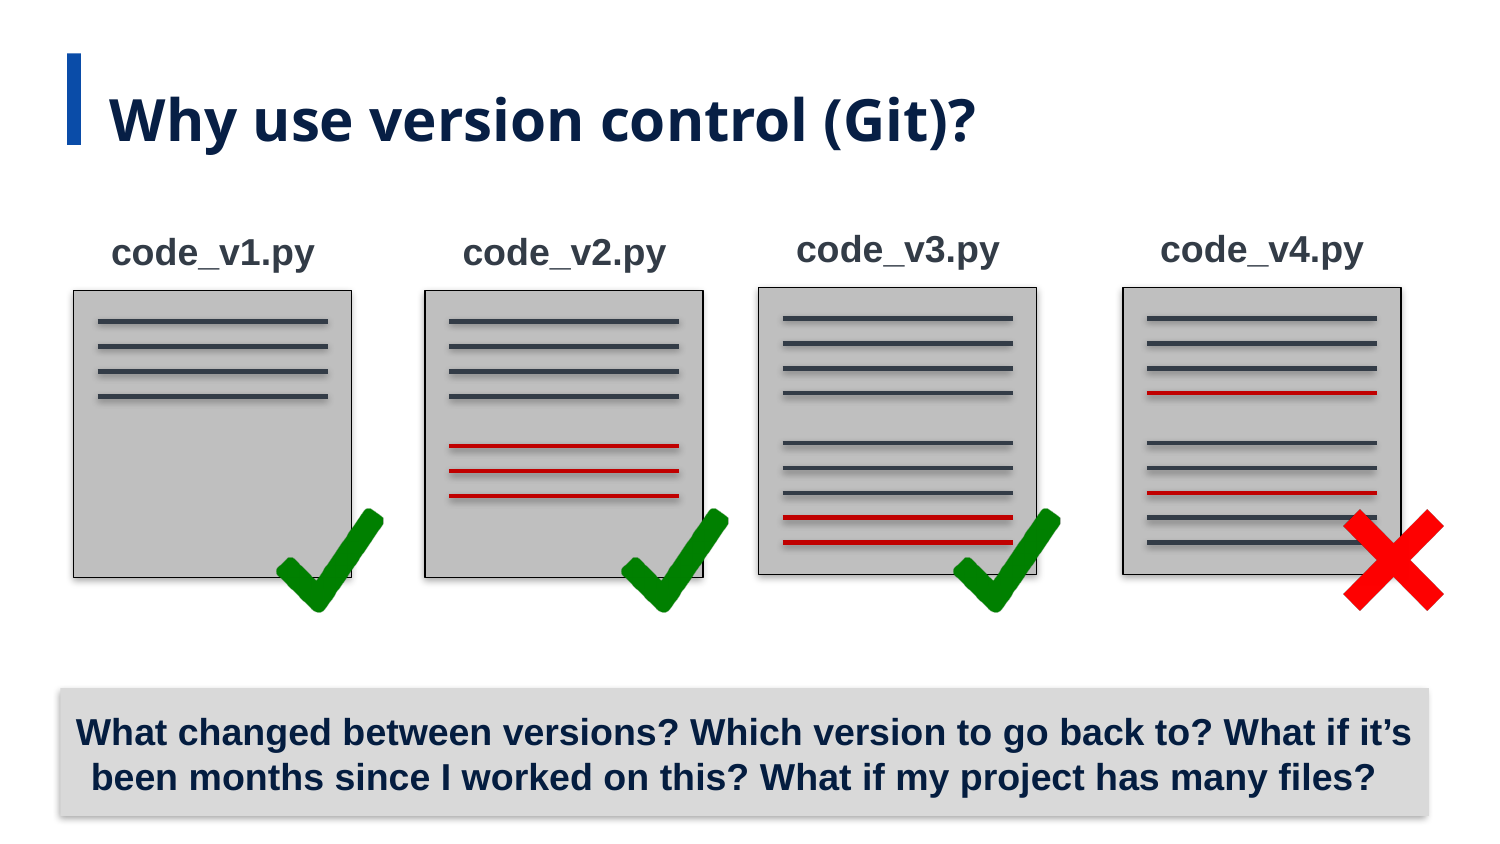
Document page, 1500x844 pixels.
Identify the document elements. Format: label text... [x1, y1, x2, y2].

text_box [73, 290, 352, 578]
text_box [65, 51, 83, 147]
text_box [1122, 287, 1402, 575]
picture [1342, 509, 1445, 612]
picture [953, 506, 1062, 615]
picture [275, 506, 384, 615]
text_box code_v1.py [69, 220, 357, 281]
text_box What changed between versions? Which version to go back to? What if it’s been months since I worked on this? What if my project has many files? [60, 700, 1429, 806]
text_box [60, 687, 1430, 817]
text_box Why use version control (Git)? [95, 26, 1206, 161]
text_box code_v3.py [754, 217, 1042, 278]
text_box [424, 290, 704, 578]
text_box [758, 287, 1037, 575]
text_box [447, 496, 682, 507]
text_box code_v4.py [1118, 217, 1406, 278]
picture [620, 506, 729, 615]
text_box code_v2.py [421, 220, 708, 281]
